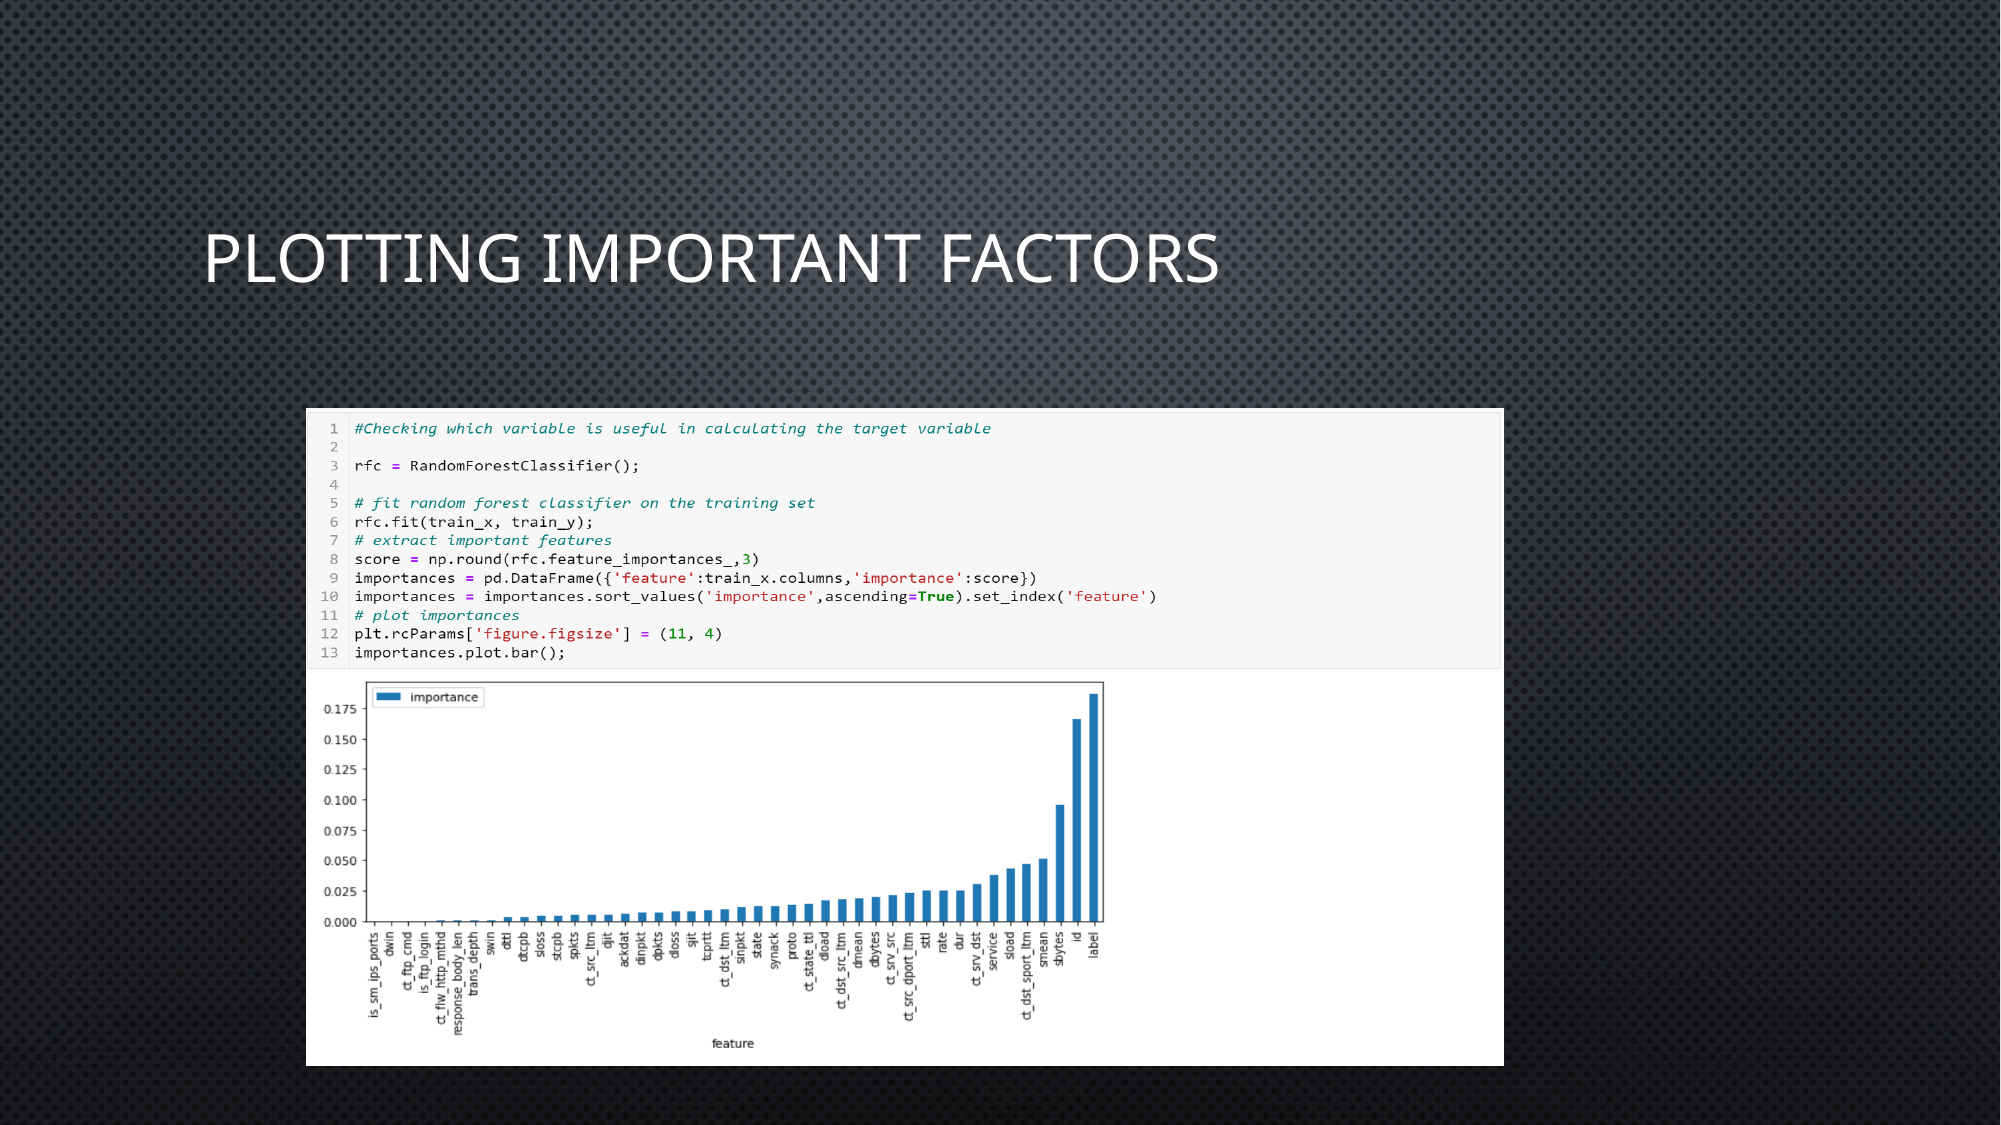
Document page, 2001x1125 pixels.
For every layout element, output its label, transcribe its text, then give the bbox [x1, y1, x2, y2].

title Plotting important factors [187, 99, 1813, 413]
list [306, 407, 1504, 1066]
